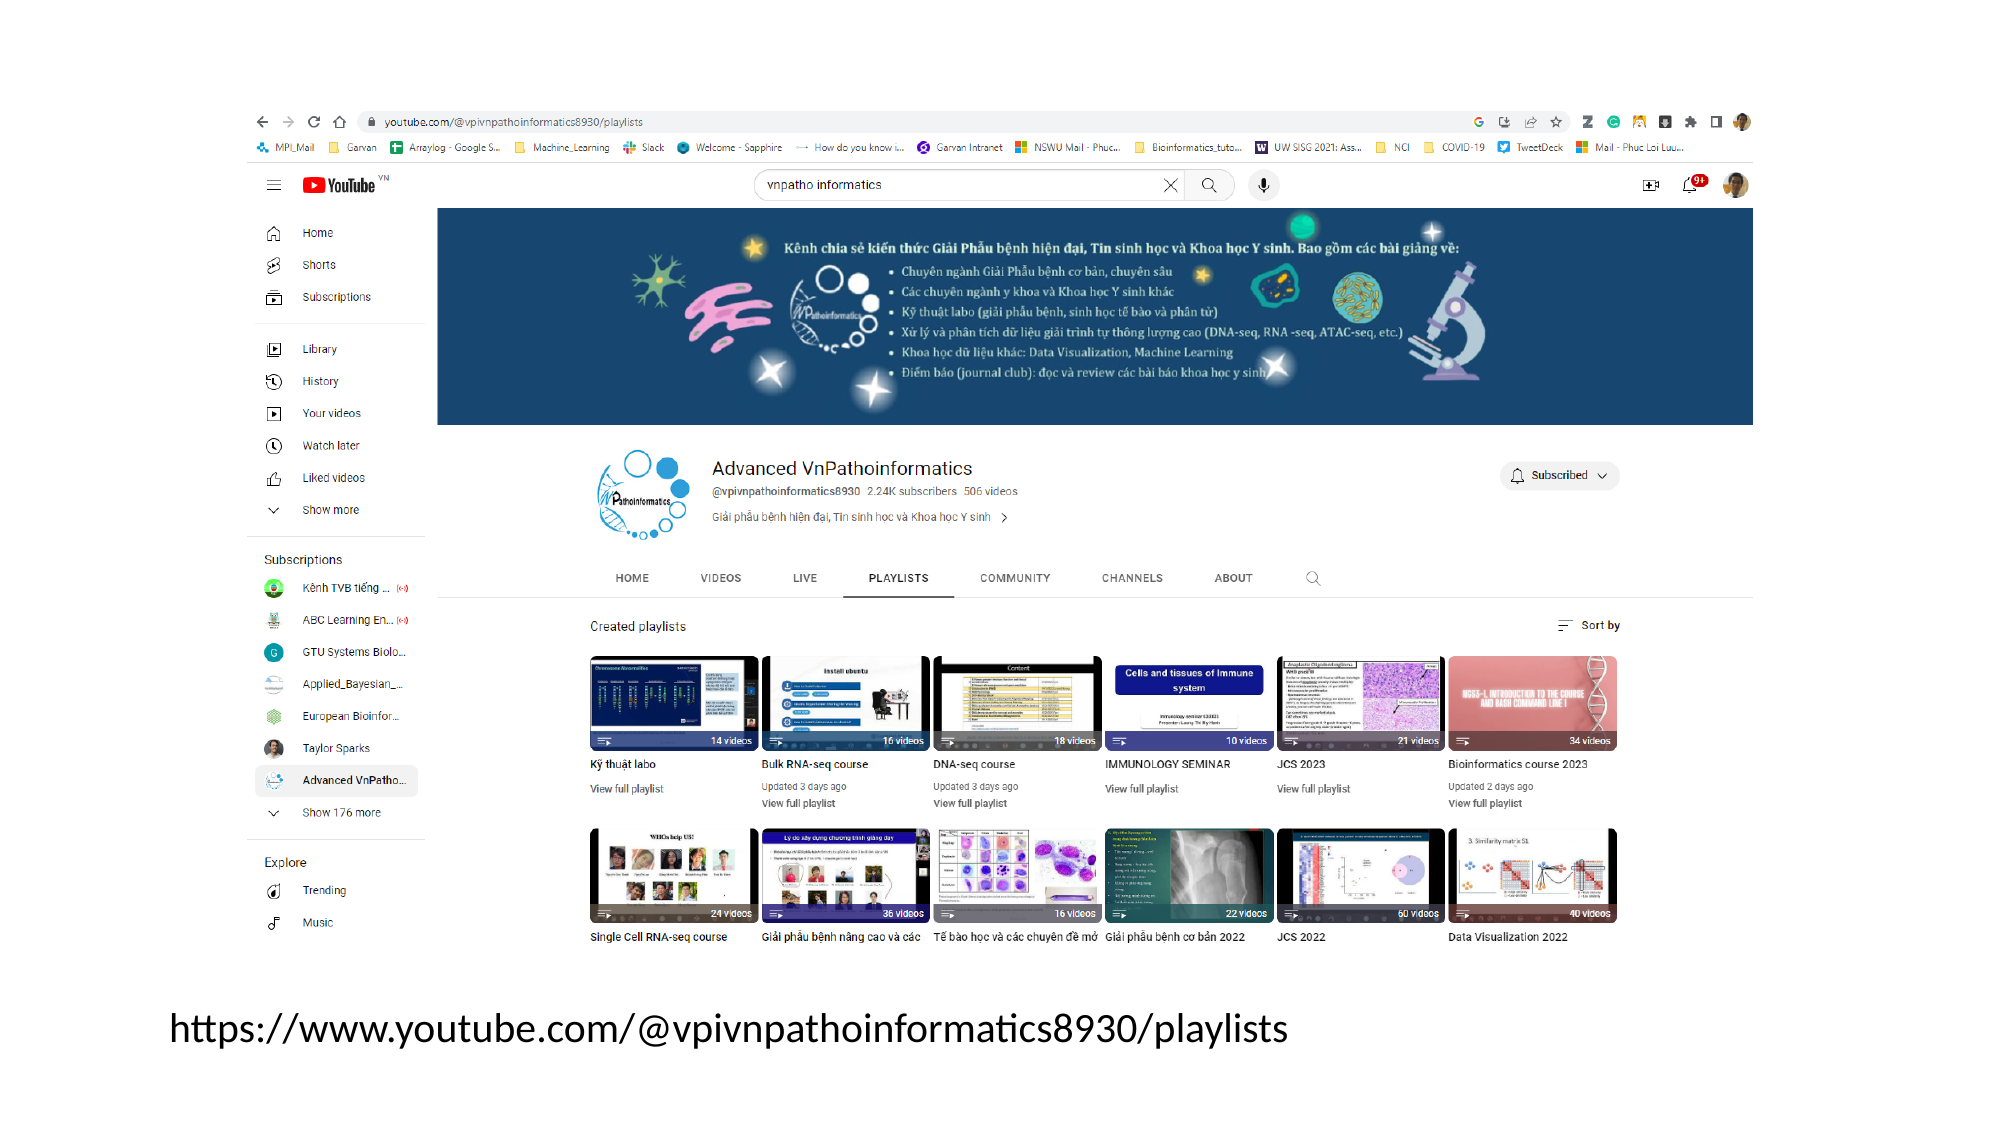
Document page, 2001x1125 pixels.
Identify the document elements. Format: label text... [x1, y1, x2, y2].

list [247, 111, 1753, 947]
title https://www.youtube.com/@vpivnpathoinformatics8930/playlists [154, 969, 1565, 1090]
